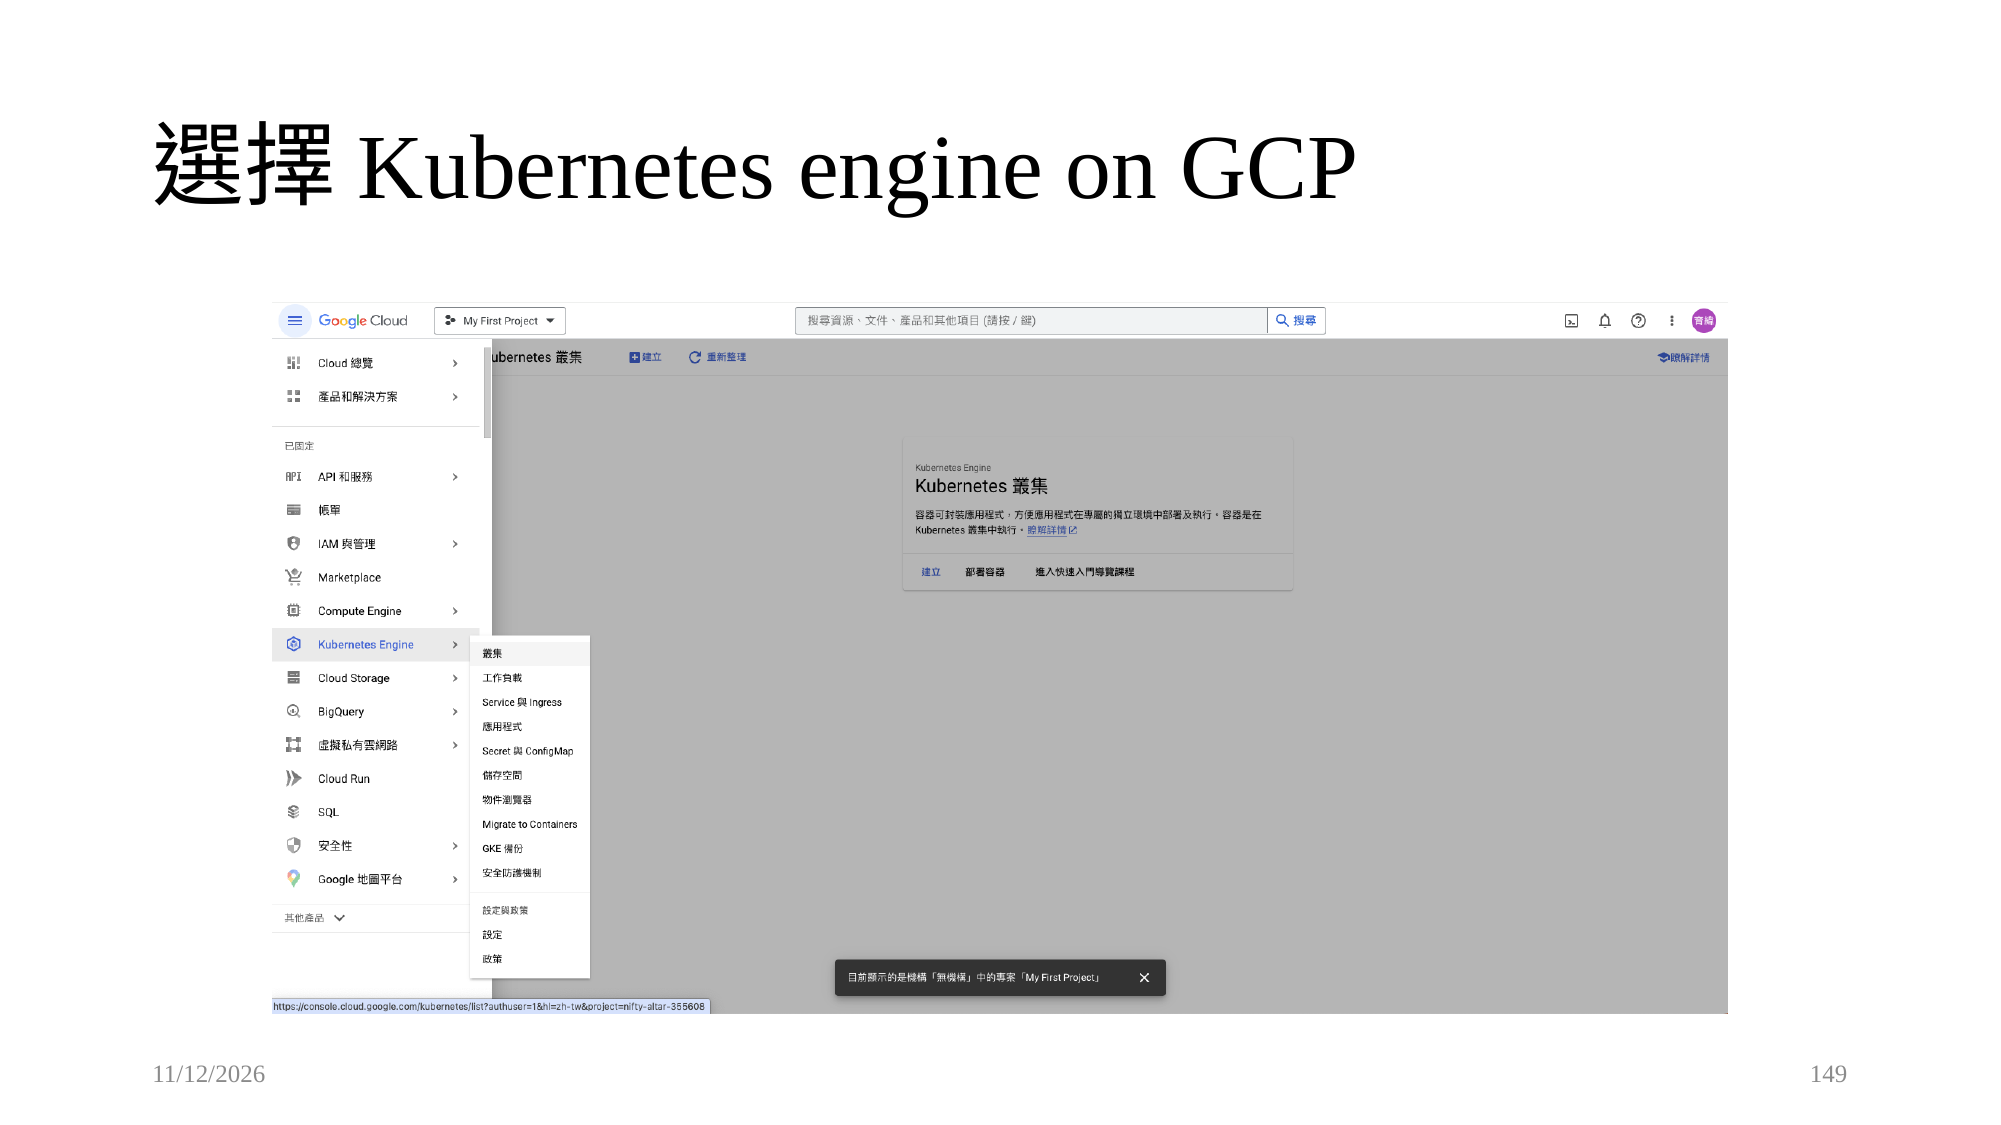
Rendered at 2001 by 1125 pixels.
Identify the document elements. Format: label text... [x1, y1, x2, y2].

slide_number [137, 1042, 588, 1103]
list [272, 299, 1728, 1014]
title 選擇Kubernetes engine on GCP [137, 59, 1863, 278]
slide_number 149 [1412, 1042, 1863, 1103]
